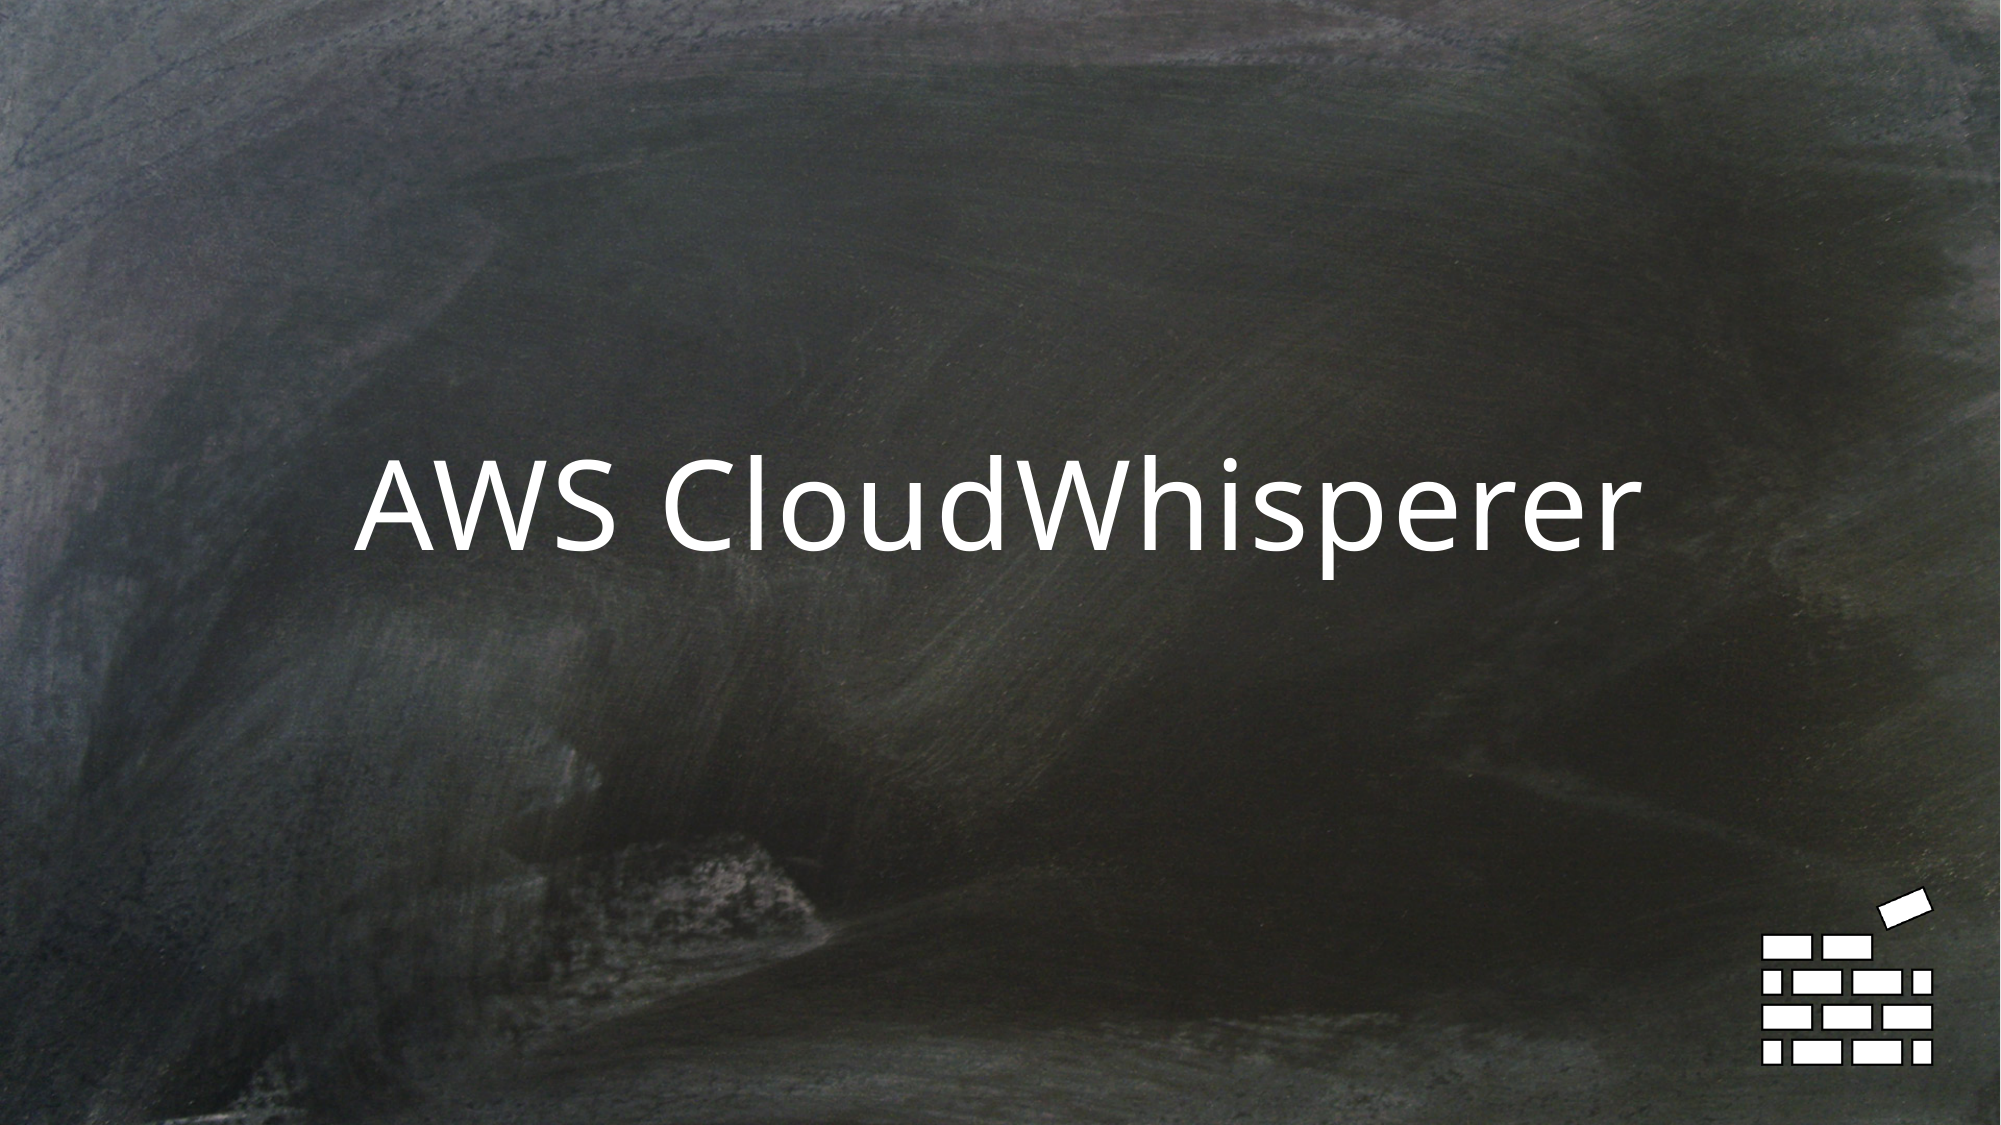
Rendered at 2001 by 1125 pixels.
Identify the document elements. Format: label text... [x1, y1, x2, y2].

title AWS CloudWhisperer [249, 184, 1750, 576]
picture [0, 0, 2001, 1125]
